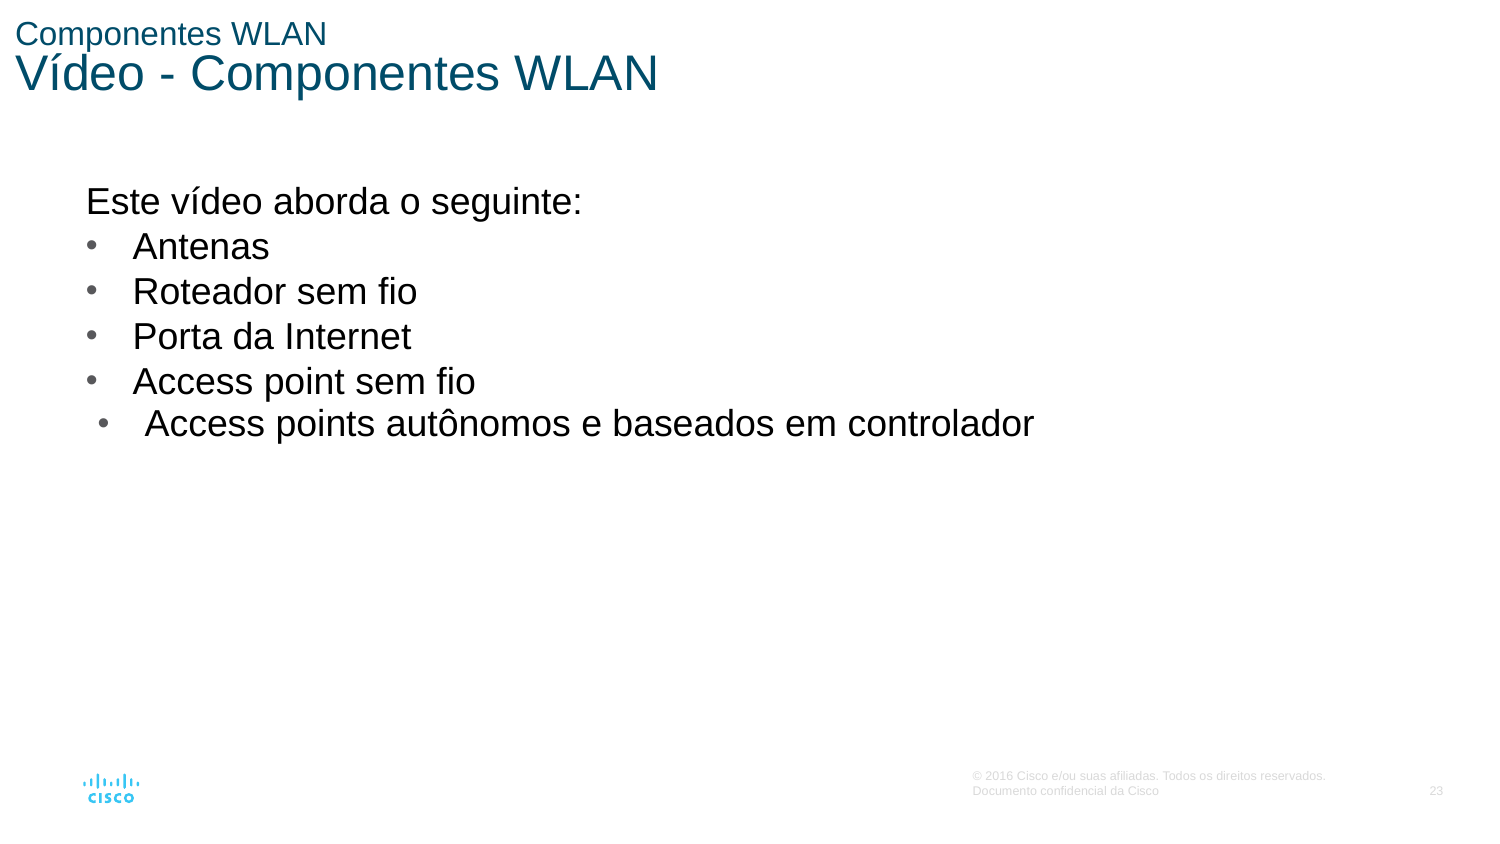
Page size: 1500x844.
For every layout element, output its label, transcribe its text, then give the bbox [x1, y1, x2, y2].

title Componentes WLAN Vídeo - Componentes WLAN [0, 0, 1369, 121]
list Este vídeo aborda o seguinte: Antenas Roteador sem fio Porta da Internet Access point sem fio Access points autônomos e baseados em controlador [70, 169, 1430, 674]
